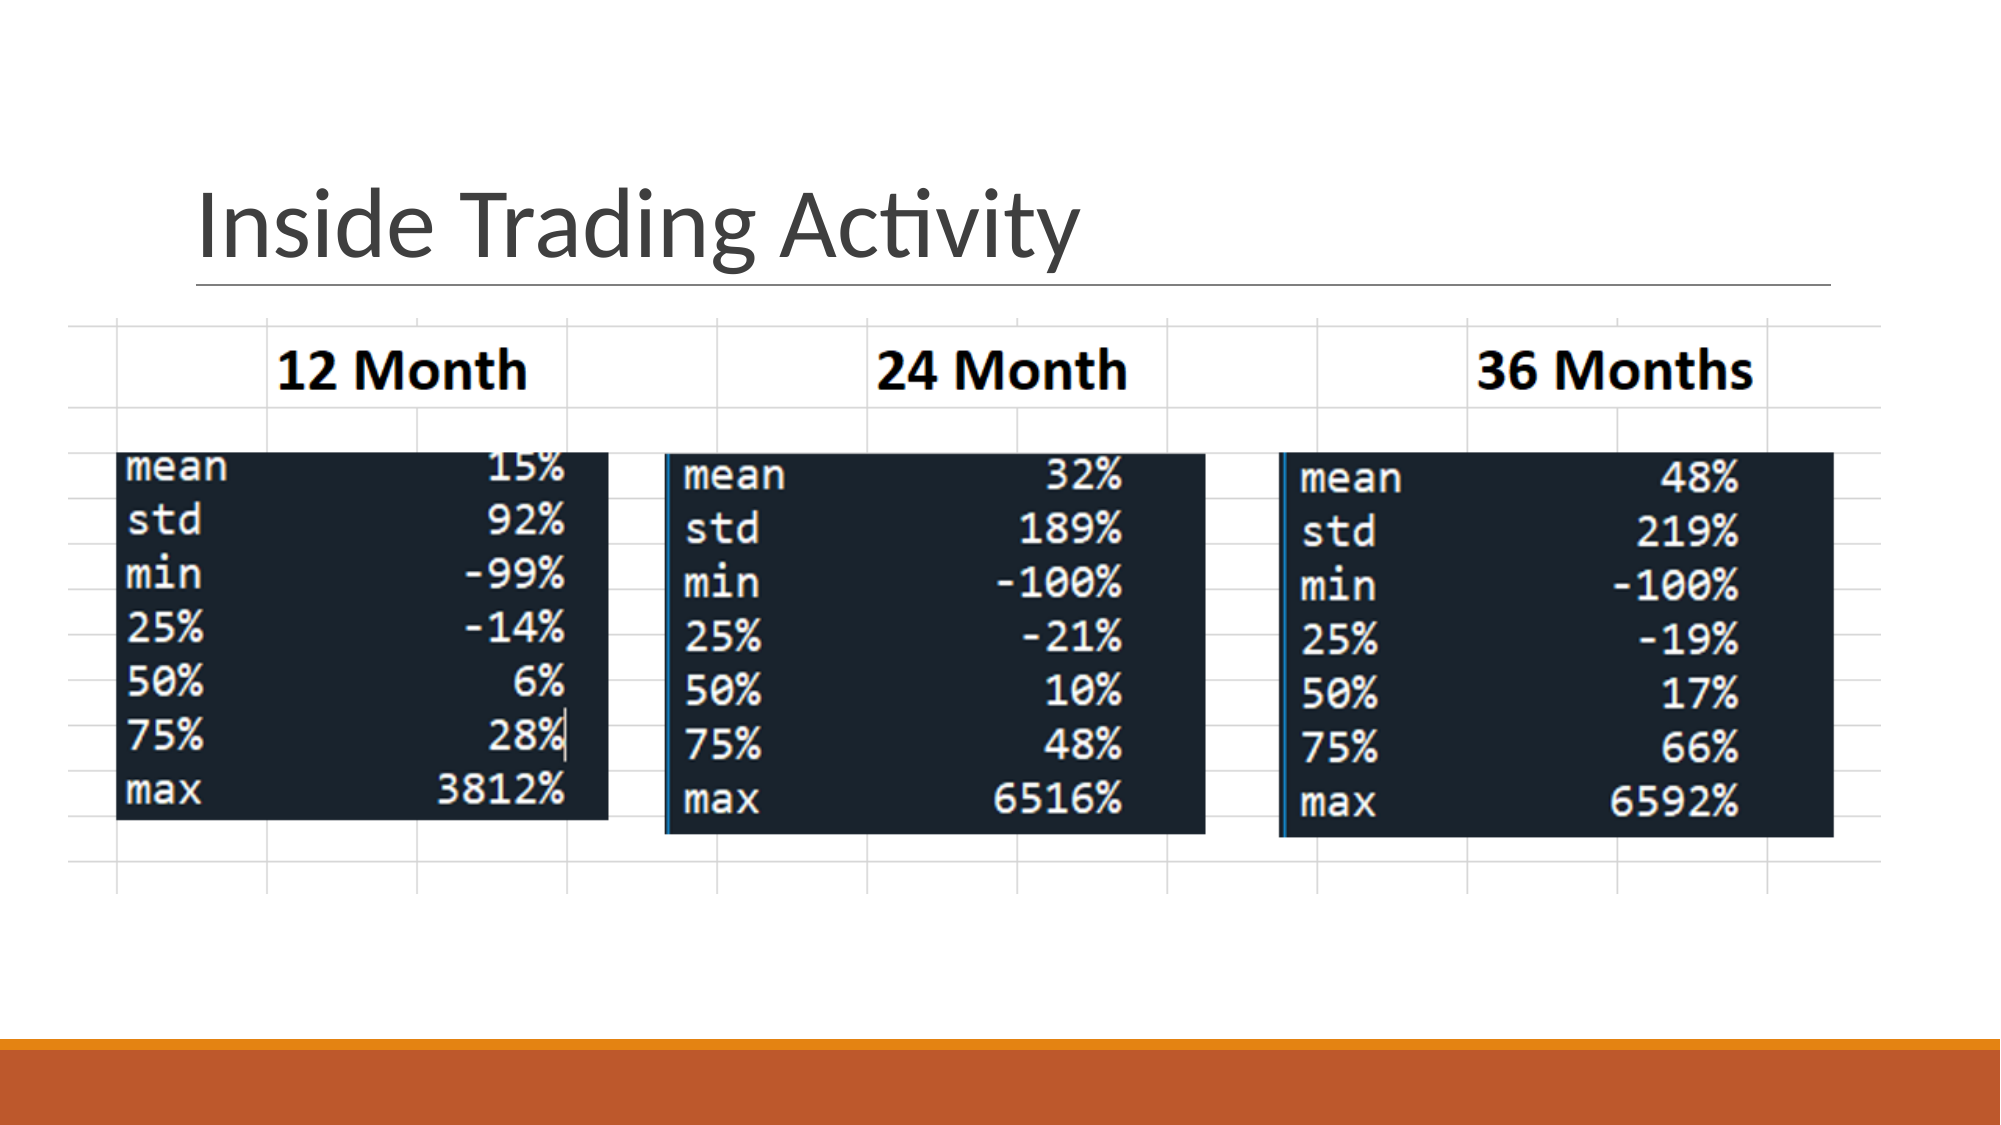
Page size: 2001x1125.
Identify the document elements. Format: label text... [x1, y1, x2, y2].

title Inside Trading Activity [180, 47, 1830, 285]
picture [68, 317, 1882, 894]
